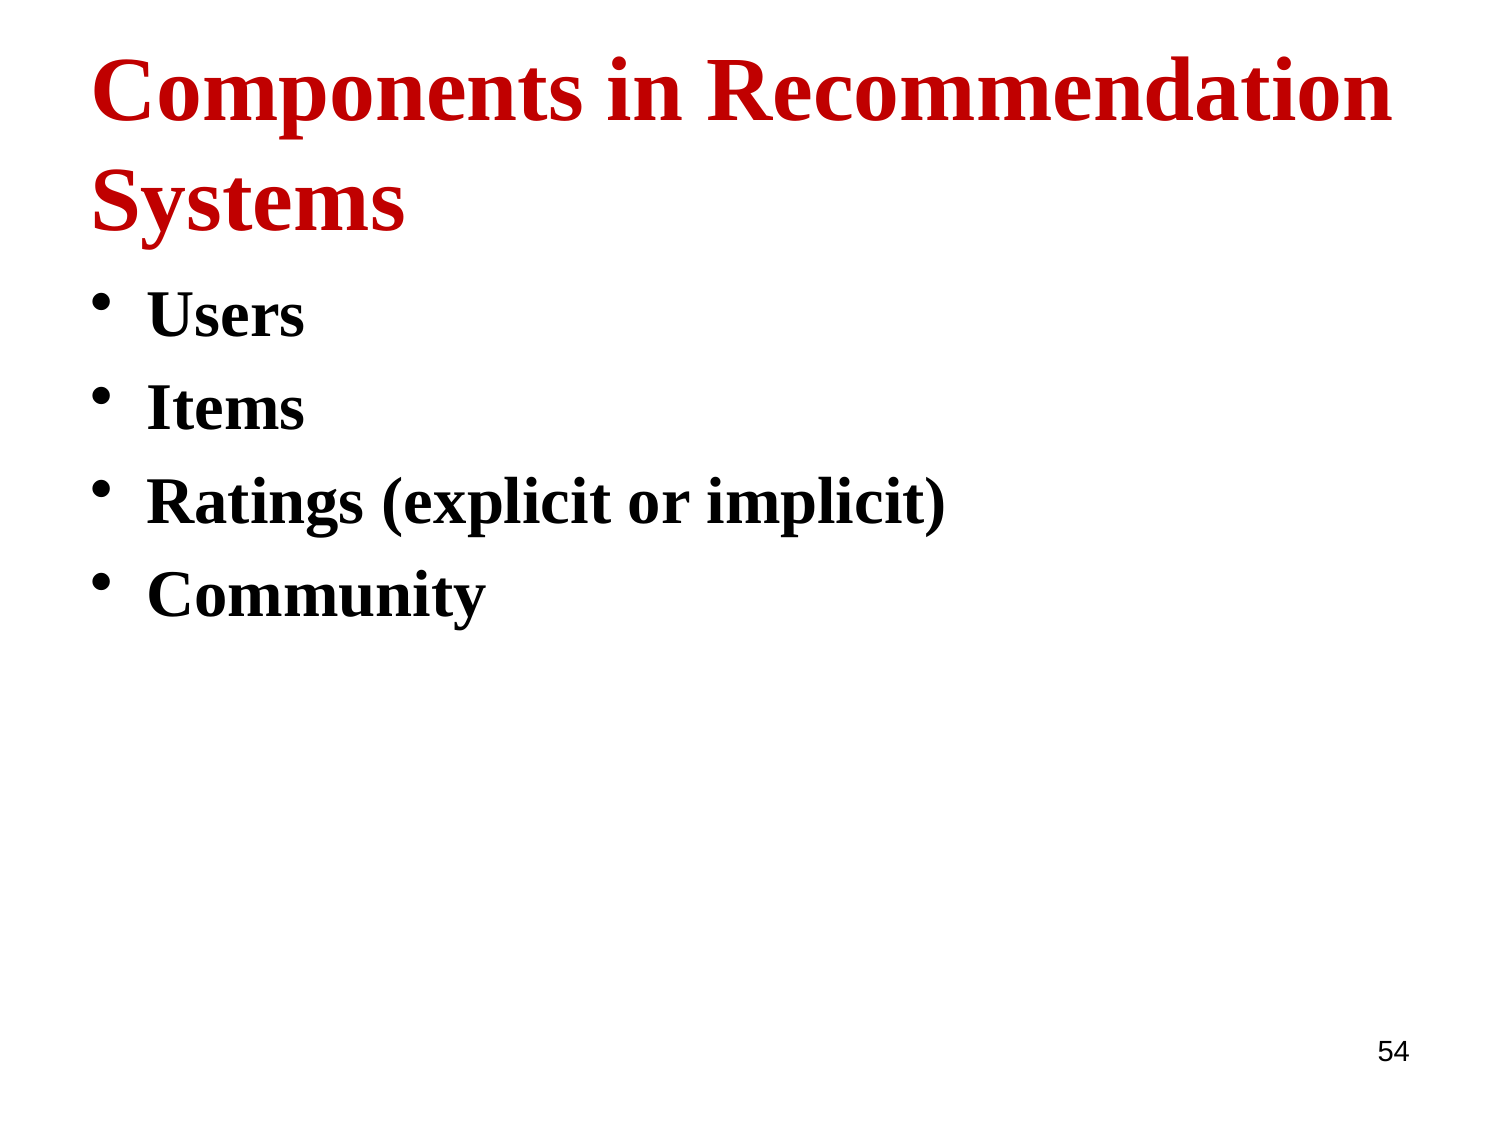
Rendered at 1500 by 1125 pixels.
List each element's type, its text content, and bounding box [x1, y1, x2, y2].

title Components in Recommendation Systems [75, 45, 1425, 233]
list Users Items Ratings (explicit or implicit) Community [75, 262, 1425, 1005]
slide_number 54 [1074, 1024, 1425, 1103]
